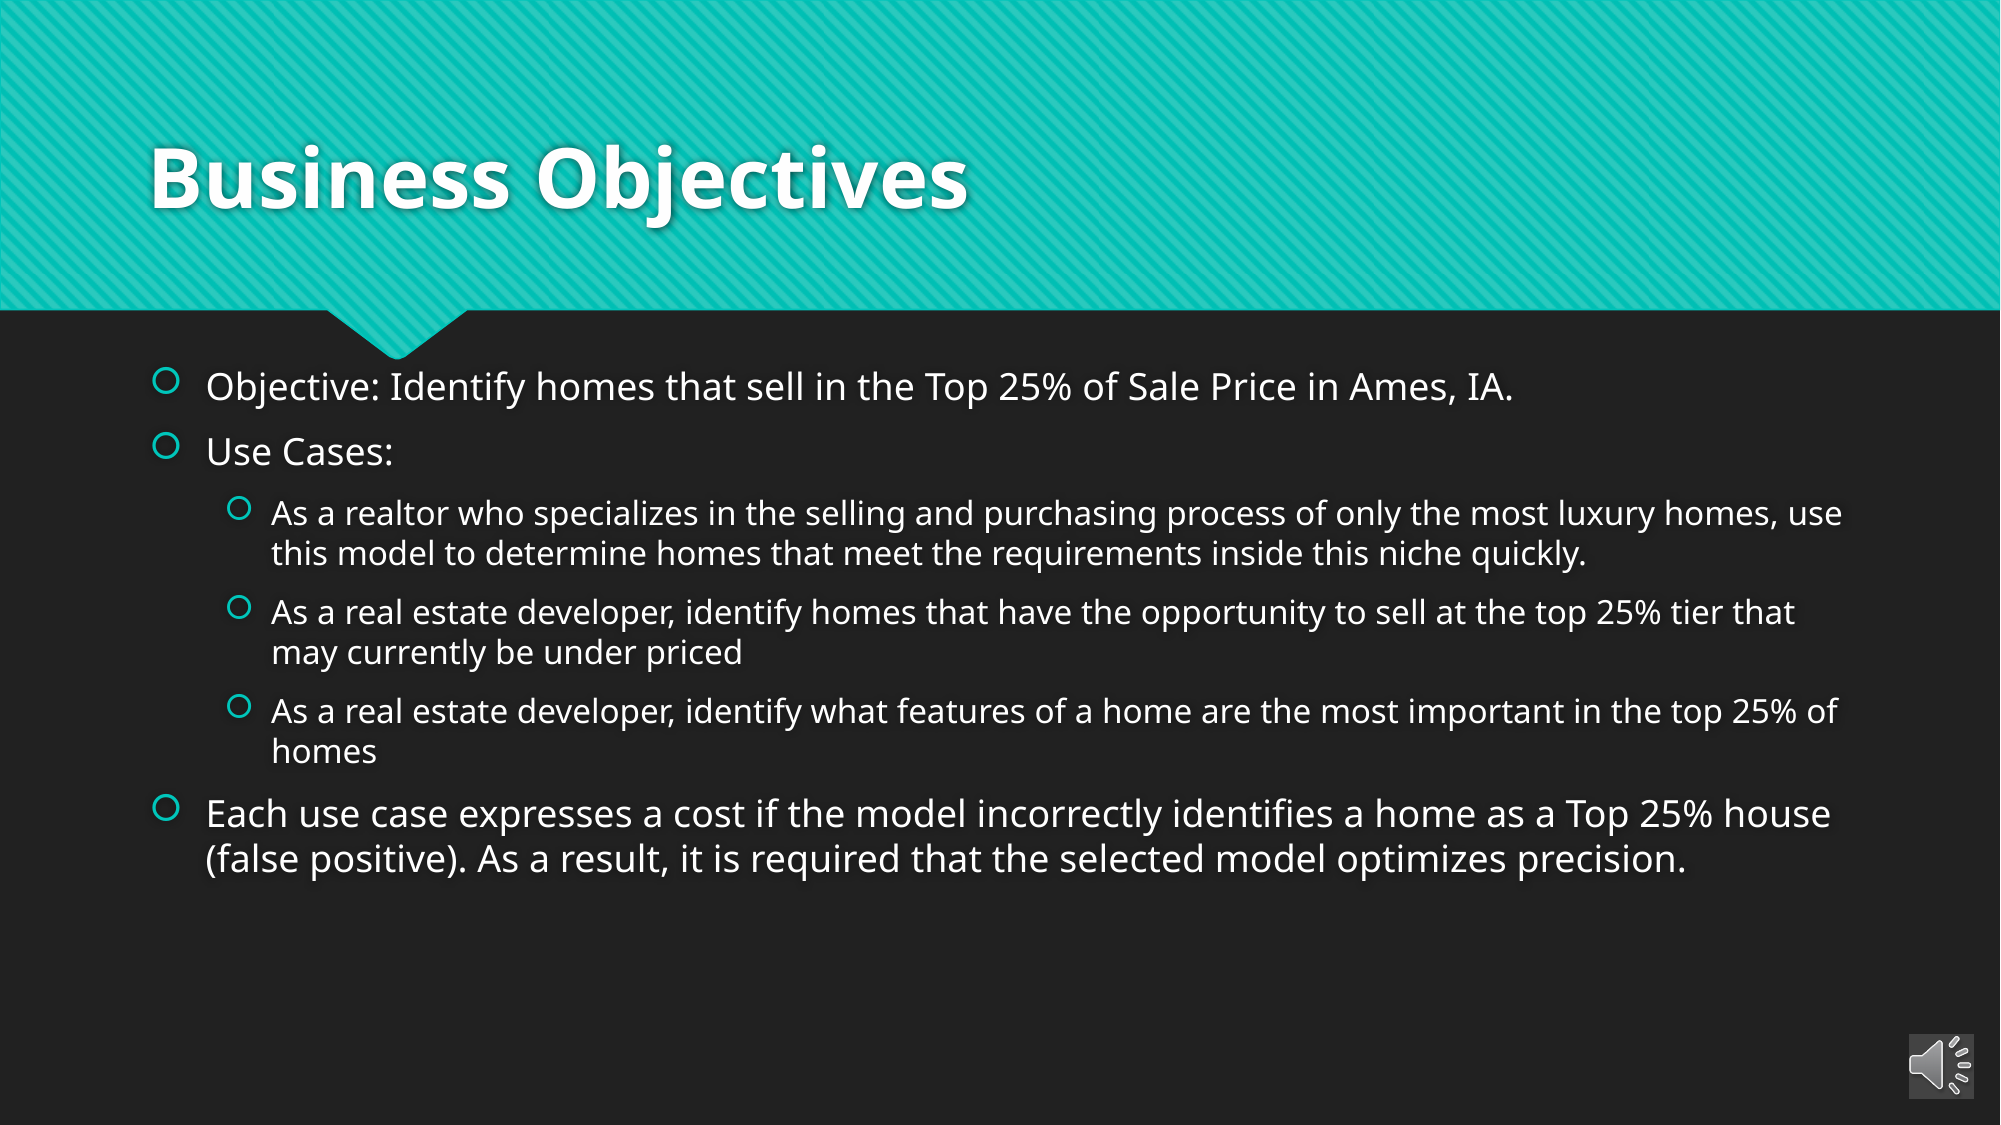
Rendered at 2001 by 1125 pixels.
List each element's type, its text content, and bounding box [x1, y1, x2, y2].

title Business Objectives [132, 73, 1868, 233]
list Objective: Identify homes that sell in the Top 25% of Sale Price in Ames, IA. Use Cases: As a realtor who specializes in the selling and purchasing process of only the most luxury homes, use this model to determine homes that meet the requirements inside this niche quickly. As a real estate developer, identify homes that have the opportunity to sell at the top 25% tier that may currently be under priced As a real estate developer, identify what features of a home are the most important in the top 25% of homes Each use case expresses a cost if the model incorrectly identifies a home as a Top 25% house (false positive). As a result, it is required that the selected model optimizes precision. [134, 364, 1866, 962]
picture [1908, 1033, 1976, 1101]
